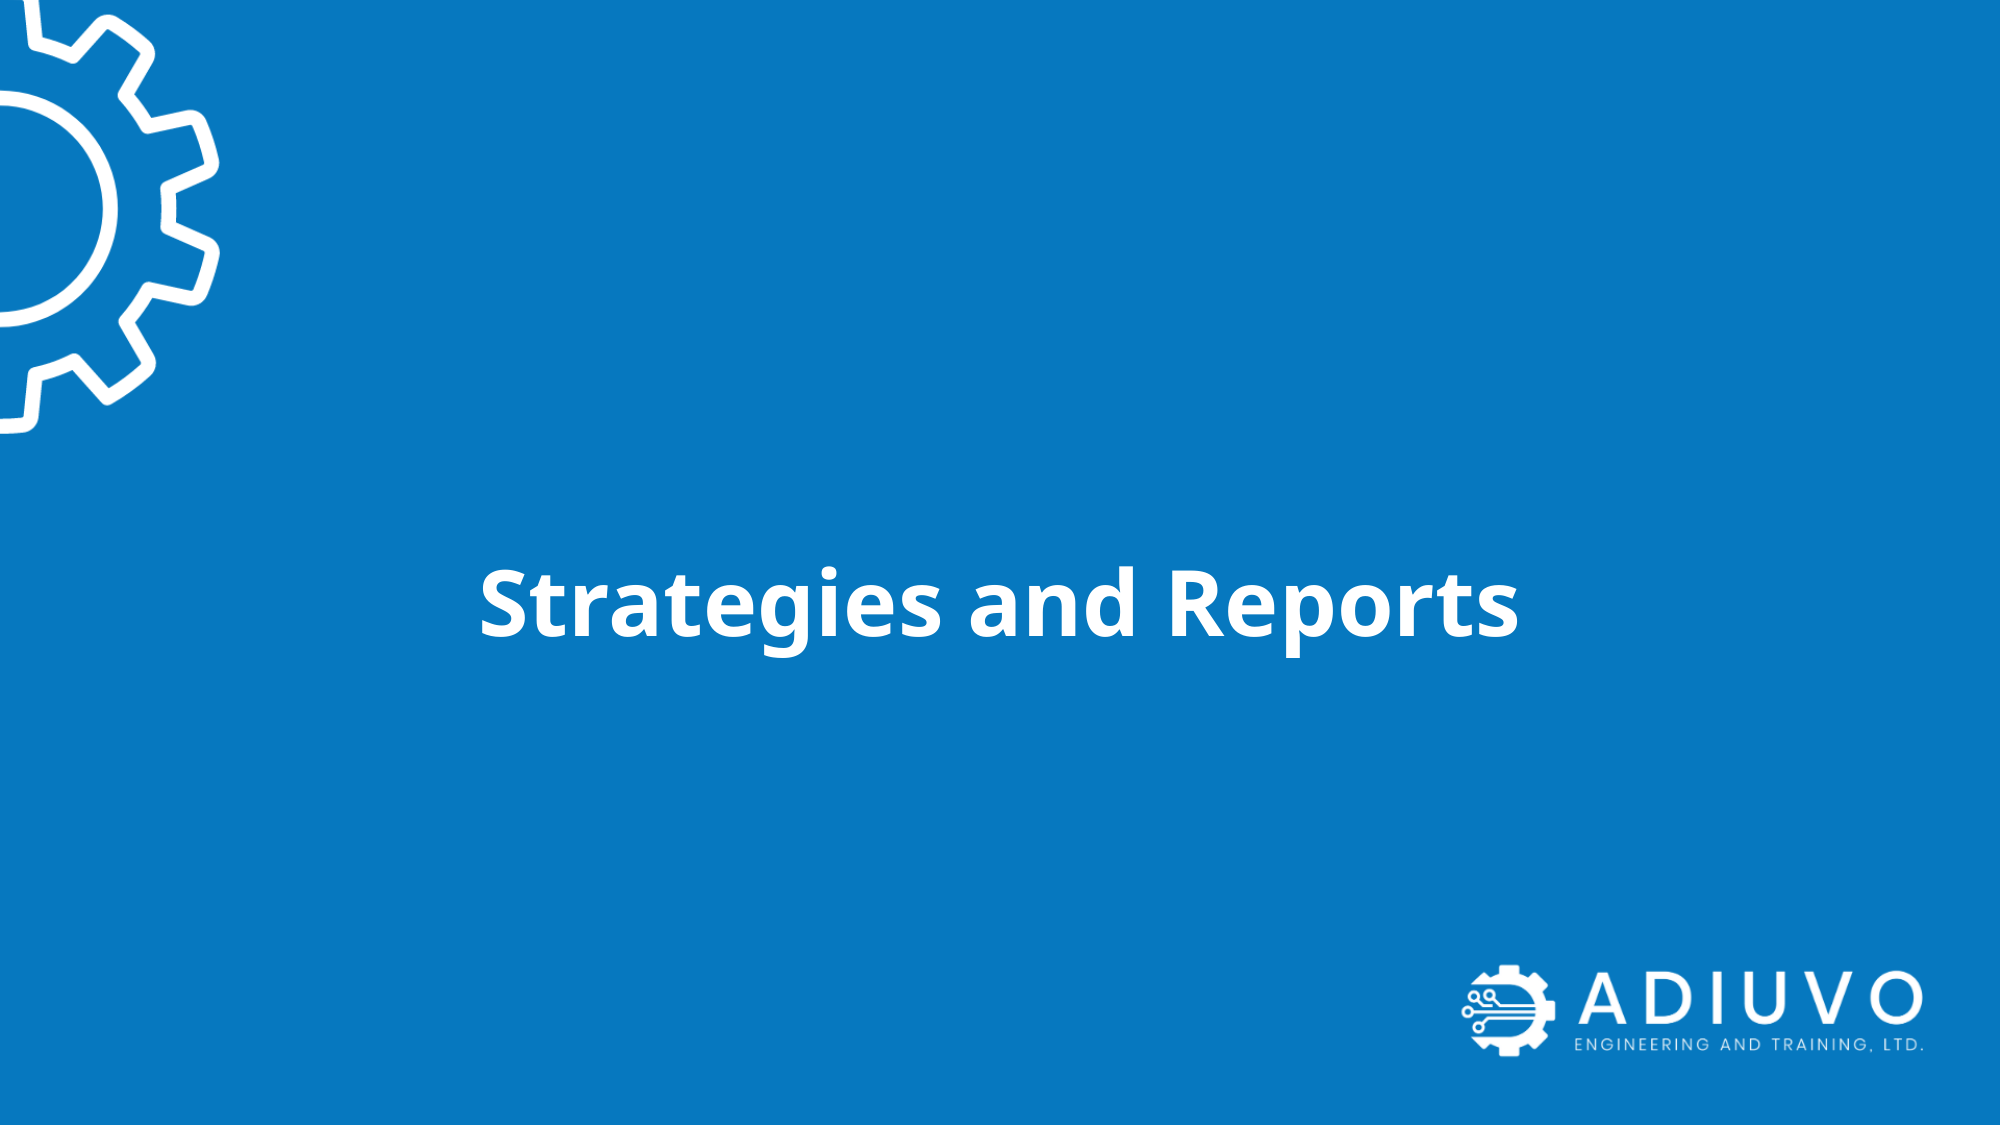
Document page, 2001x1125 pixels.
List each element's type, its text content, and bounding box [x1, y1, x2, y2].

picture [0, 0, 2000, 1125]
text_box Strategies and Reports [137, 498, 1863, 716]
